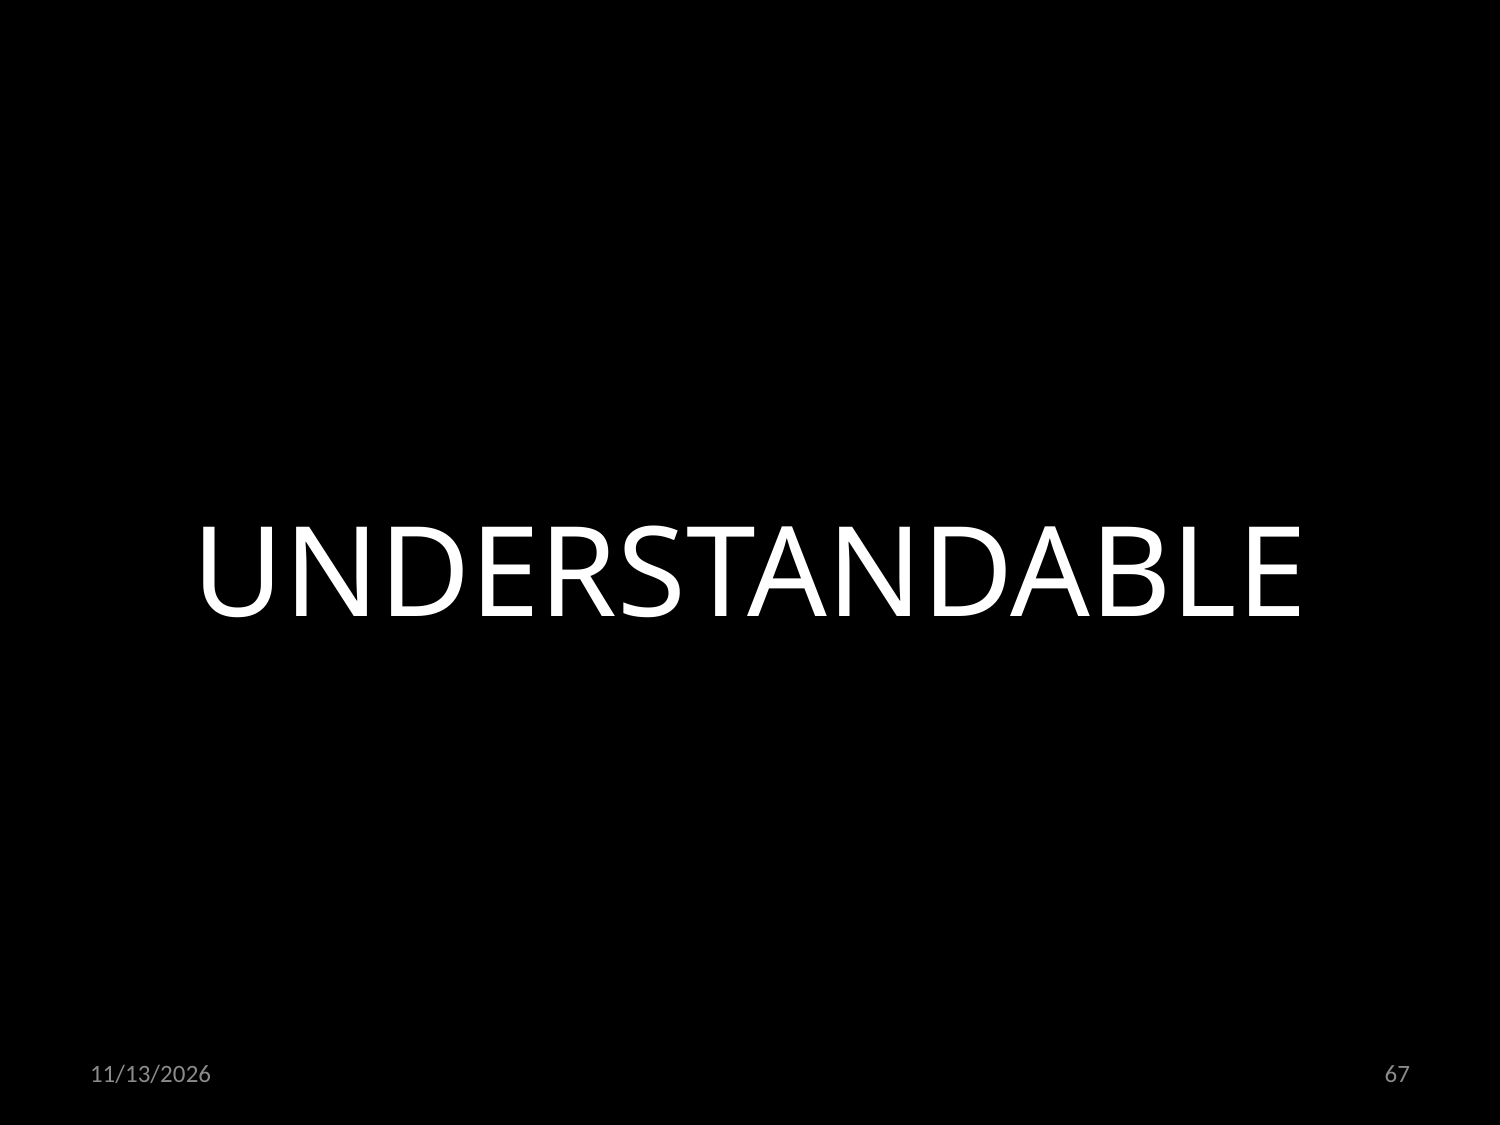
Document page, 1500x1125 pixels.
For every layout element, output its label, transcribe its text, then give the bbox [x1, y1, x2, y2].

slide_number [75, 1042, 425, 1103]
list UNDERSTANDABLE [0, 484, 1500, 586]
slide_number 67 [1074, 1042, 1425, 1103]
